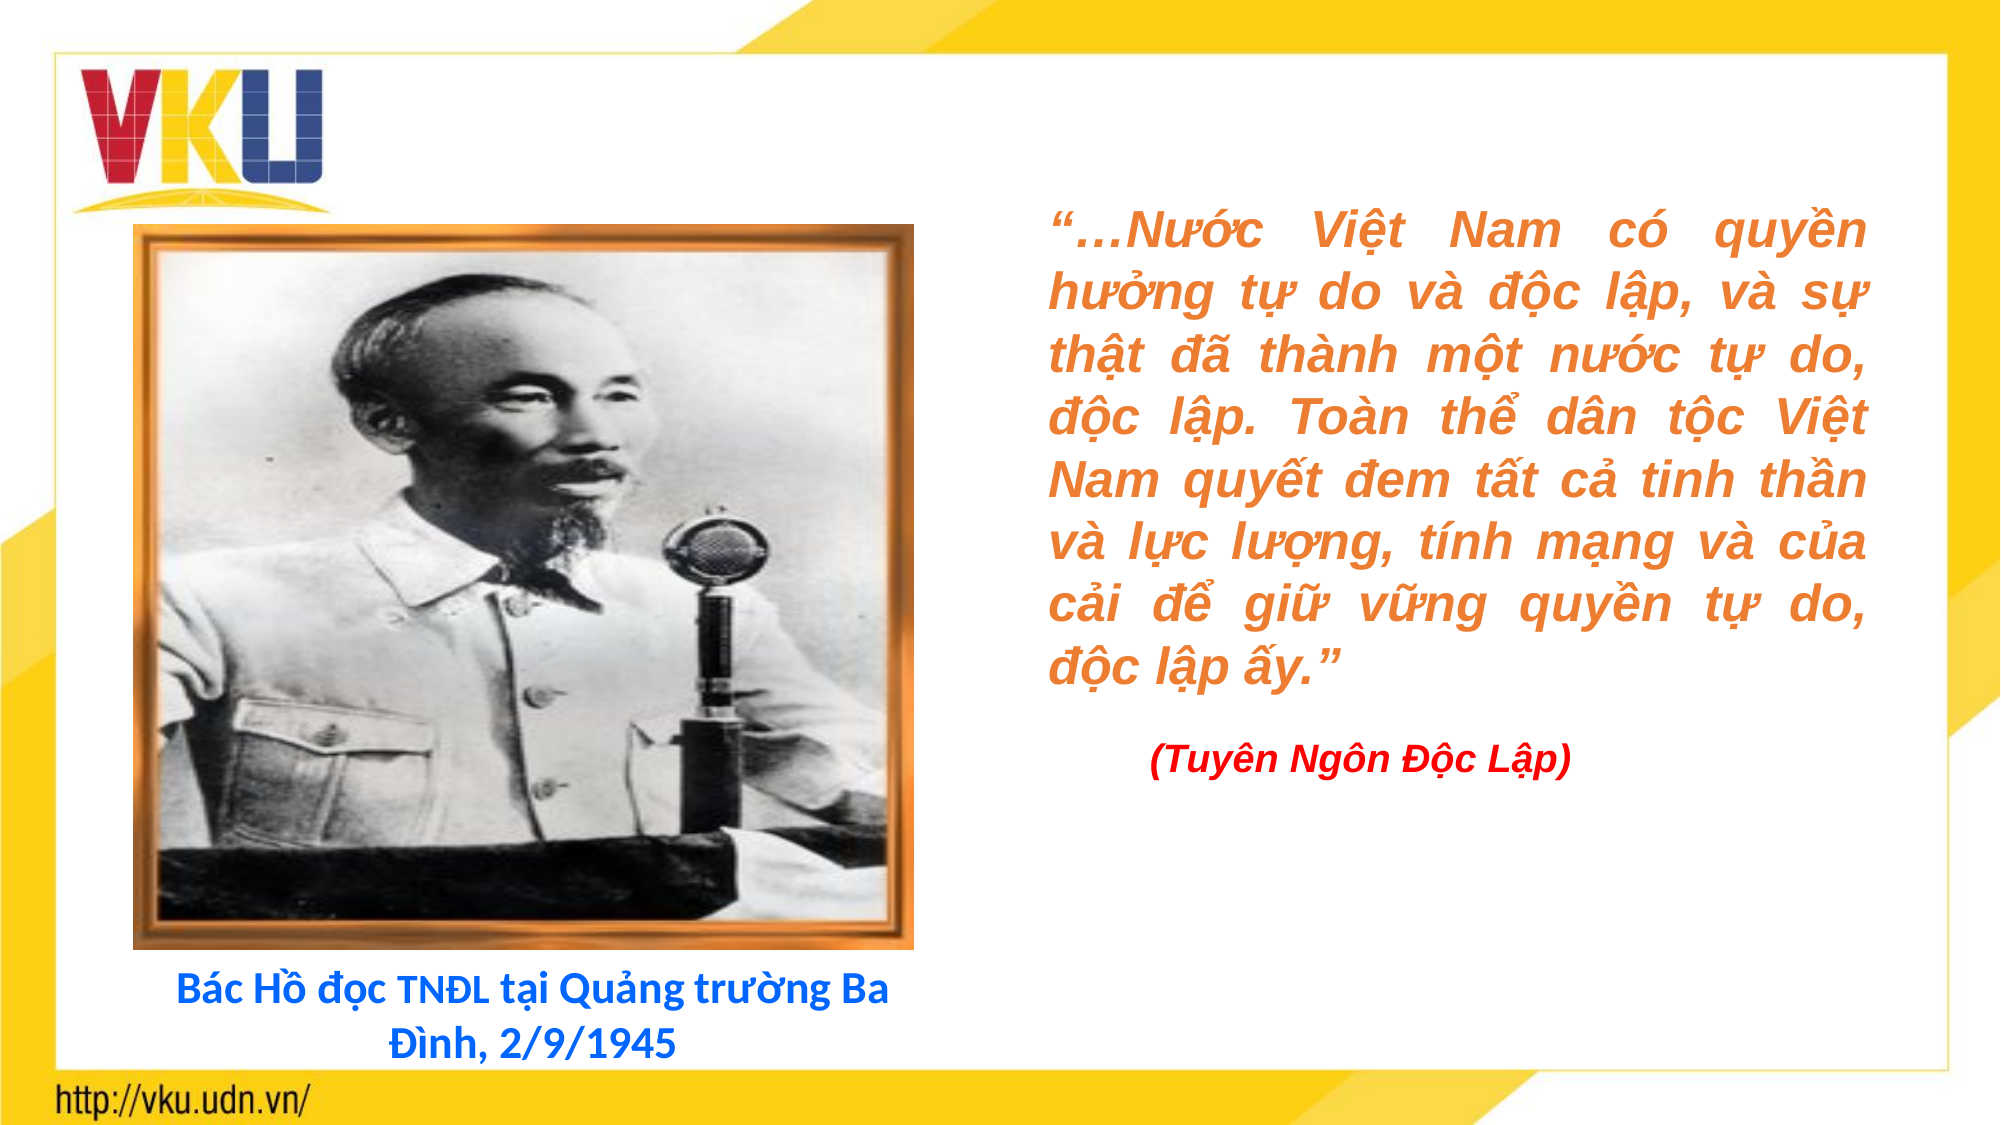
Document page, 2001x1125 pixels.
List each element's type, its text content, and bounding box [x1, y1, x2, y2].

text_box “…Nước Việt Nam có quyền hưởng tự do và độc lập, và sự thật đã thành một nước tự do, độc lập. Toàn thể dân tộc Việt Nam quyết đem tất cả tinh thần và lực lượng, tính mạng và của cải để giữ vững quyền tự do, độc lập ấy.” (Tuyên Ngôn Độc Lập) [1033, 187, 1884, 791]
picture [0, 0, 2001, 1125]
text_box Bác Hồ đọc TNĐL tại Quảng trường Ba Đình, 2/9/1945 [133, 949, 934, 1075]
